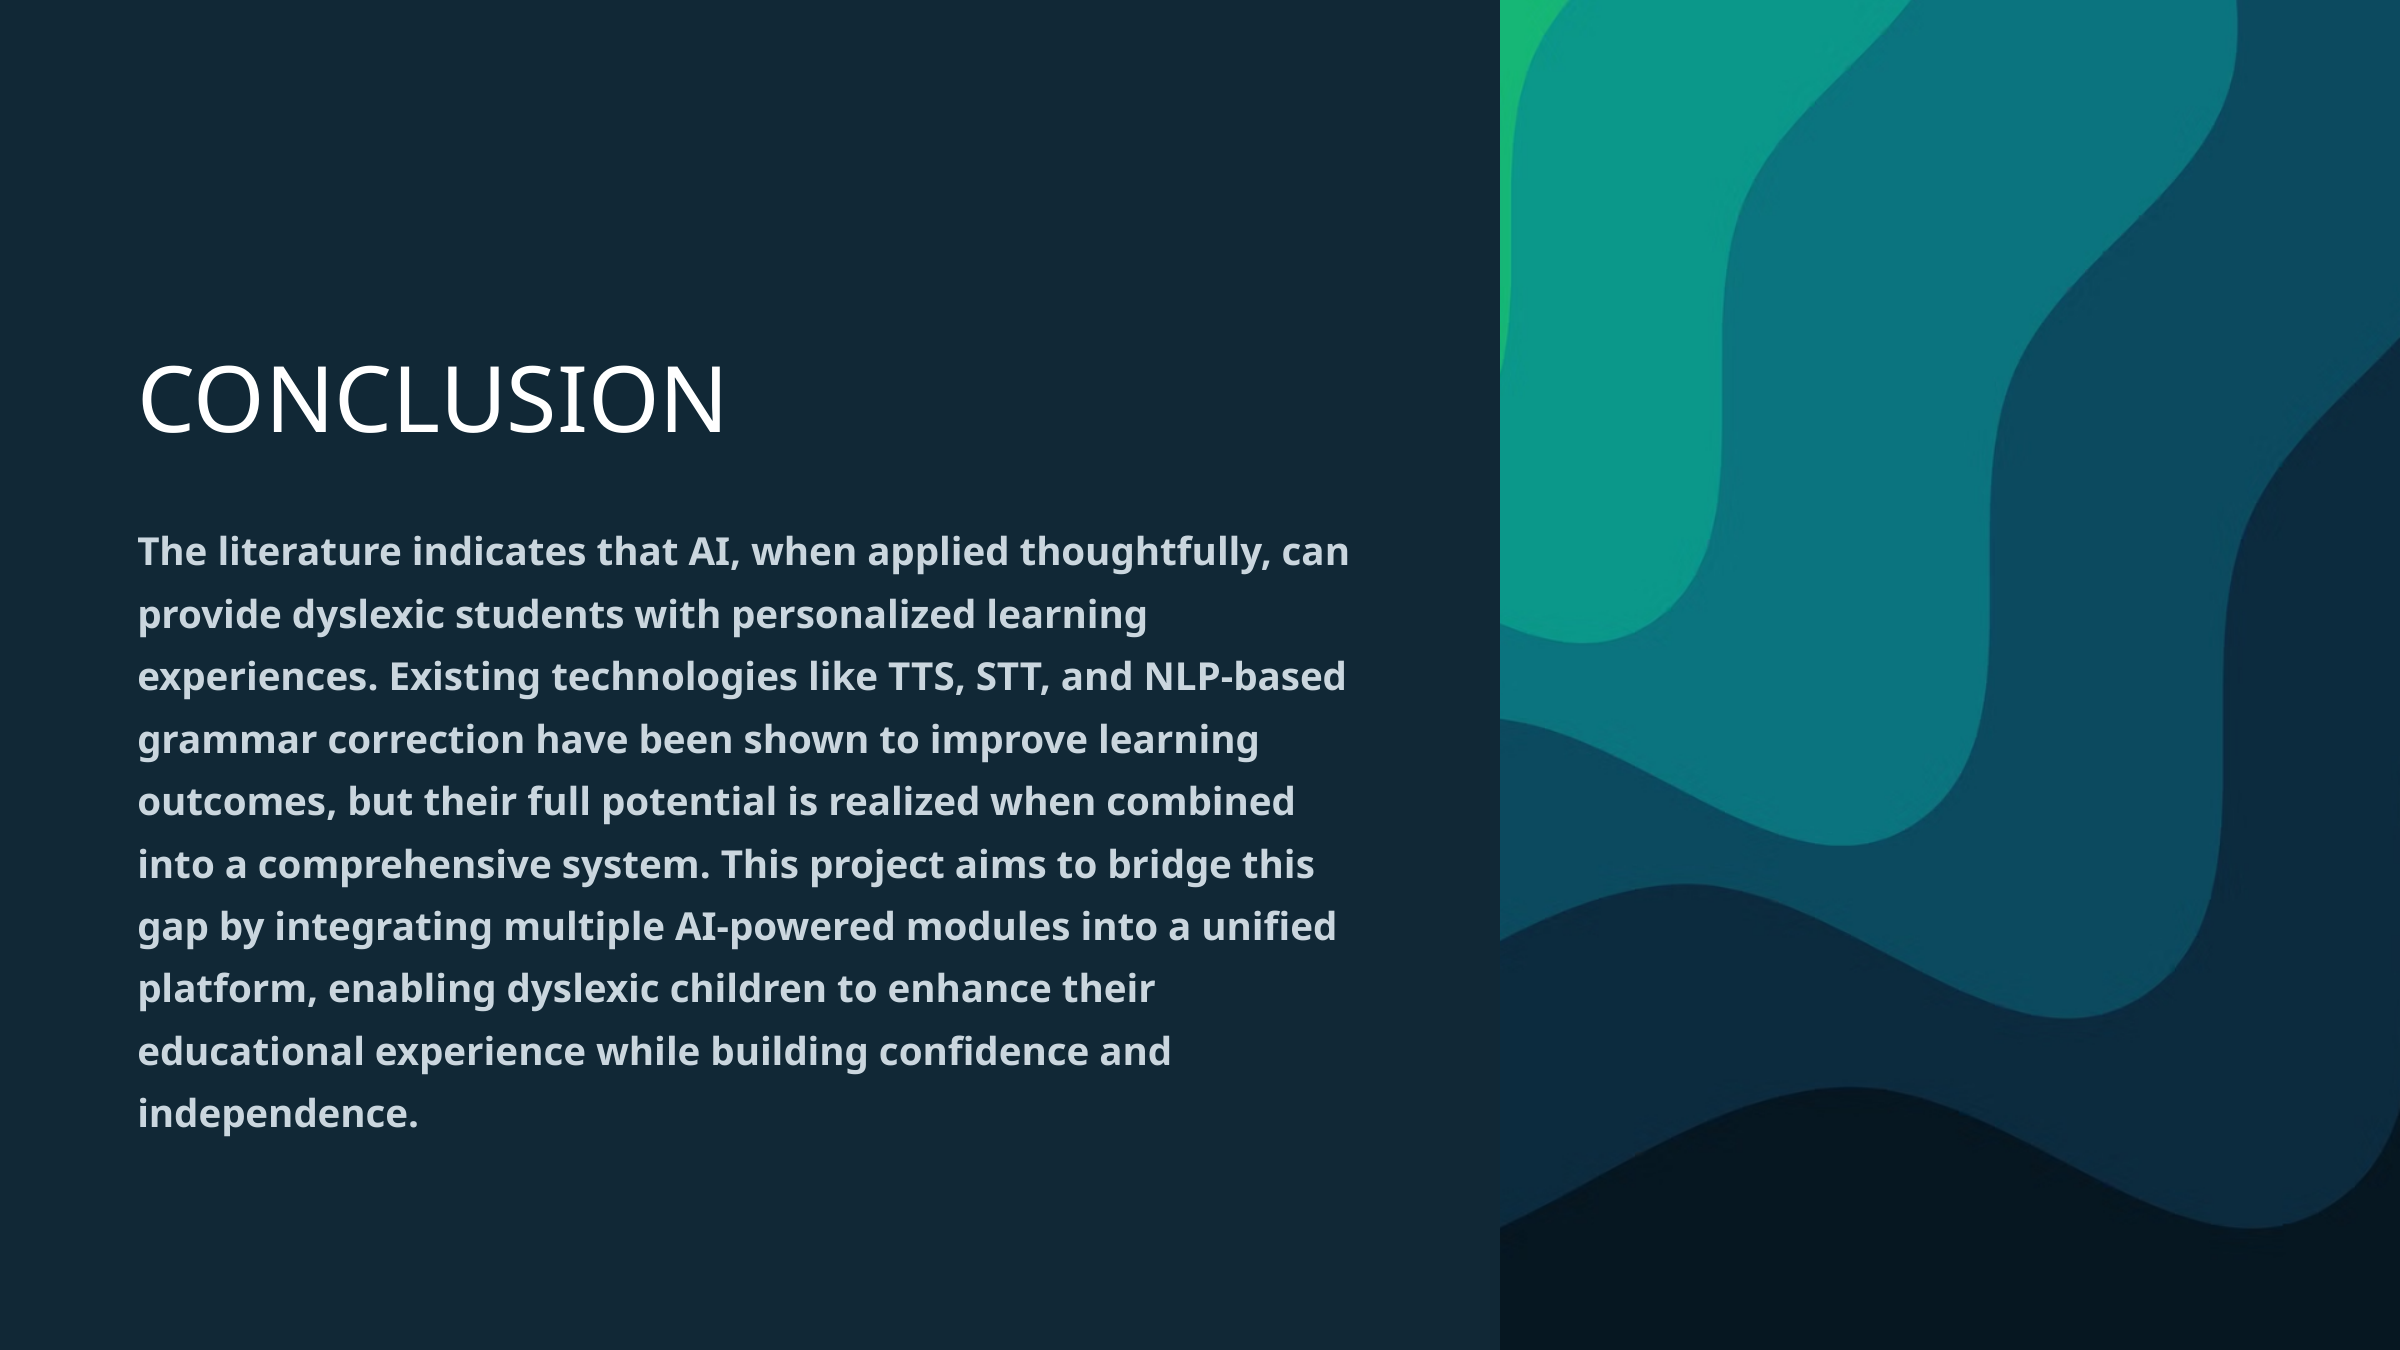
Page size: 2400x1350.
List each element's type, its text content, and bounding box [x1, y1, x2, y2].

text_box CONCLUSION [137, 336, 1062, 452]
picture [1499, 0, 2400, 1350]
text_box The literature indicates that AI, when applied thoughtfully, can provide dyslexic students with personalized learning experiences. Existing technologies like TTS, STT, and NLP-based grammar correction have been shown to improve learning outcomes, but their full potential is realized when combined into a comprehensive system. This project aims to bridge this gap by integrating multiple AI-powered modules into a unified platform, enabling dyslexic children to enhance their educational experience while building confidence and independence. [137, 510, 1363, 1014]
